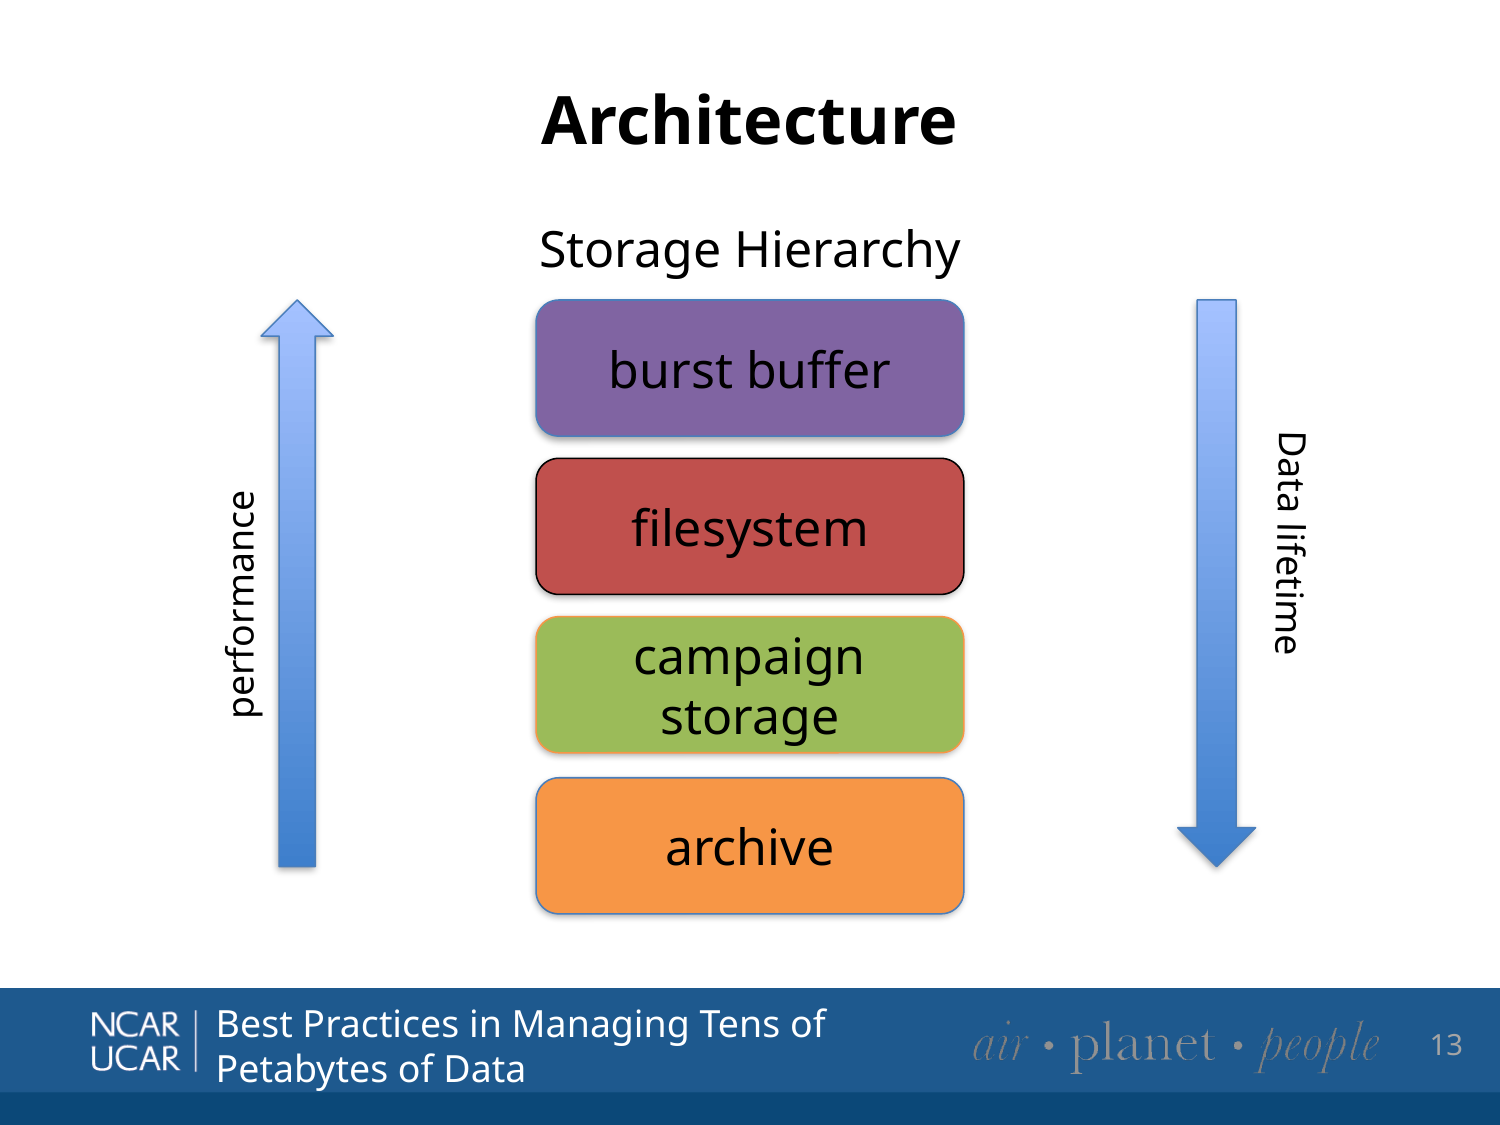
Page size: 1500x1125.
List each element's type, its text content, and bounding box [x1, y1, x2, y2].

text_box campaign storage [535, 615, 965, 754]
text_box performance [208, 351, 269, 735]
text_box Data lifetime [1257, 415, 1325, 792]
text_box filesystem [535, 457, 965, 596]
list Storage Hierarchy [75, 209, 1425, 978]
text_box archive [535, 776, 965, 915]
text_box burst buffer [535, 299, 965, 437]
text_box [1177, 299, 1257, 868]
text_box [260, 299, 335, 868]
picture [0, 988, 1500, 1125]
title Architecture [75, 45, 1425, 191]
slide_number 13 [1128, 1016, 1479, 1077]
